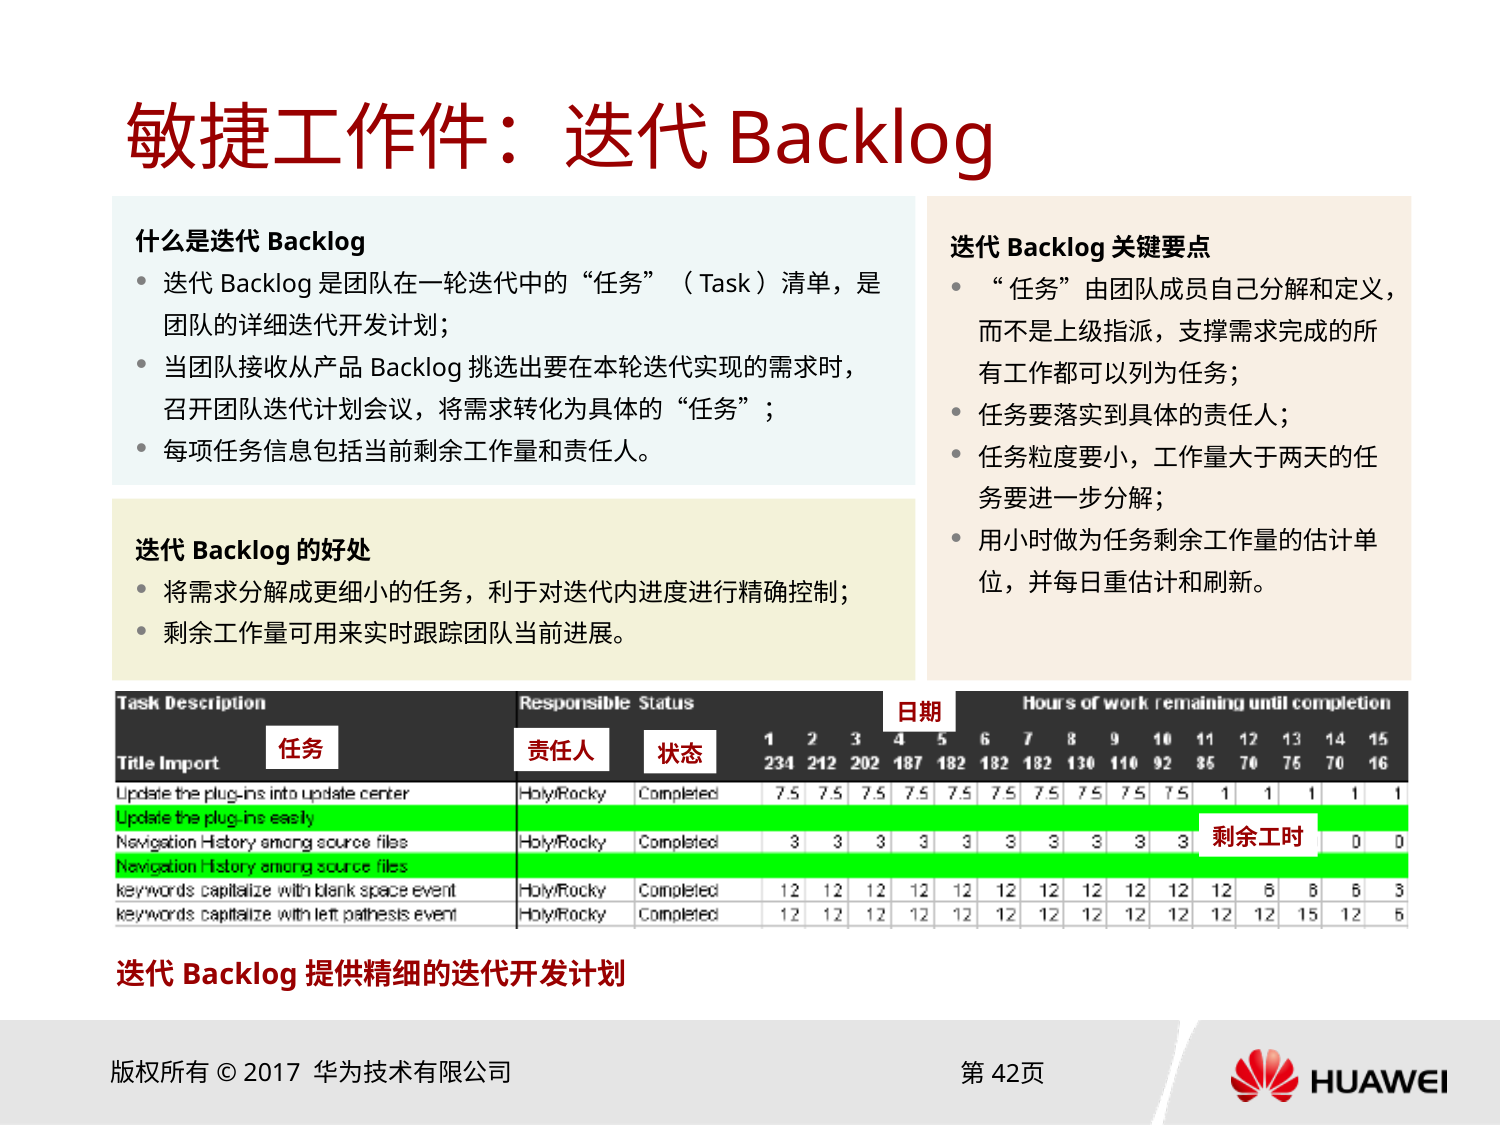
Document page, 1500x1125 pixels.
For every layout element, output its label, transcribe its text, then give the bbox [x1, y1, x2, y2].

picture [111, 691, 1409, 929]
text_box 迭代Backlog关键要点 “任务”由团队成员自己分解和定义，而不是上级指派，支撑需求完成的所有工作都可以列为任务； 任务要落实到具体的责任人； 任务粒度要小，工作量大于两天的任务要进一步分解； 用小时做为任务剩余工作量的估计单位，并每日重估计和刷新。 [927, 196, 1412, 681]
text_box 迭代Backlog的好处 将需求分解成更细小的任务，利于对迭代内进度进行精确控制； 剩余工作量可用来实时跟踪团队当前进展。 [112, 498, 916, 681]
text_box 迭代Backlog提供精细的迭代开发计划 [106, 939, 1117, 984]
text_box 什么是迭代Backlog 迭代Backlog是团队在一轮迭代中的“任务”（Task）清单，是团队的详细迭代开发计划； 当团队接收从产品Backlog挑选出要在本轮迭代实现的需求时，召开团队迭代计划会议，将需求转化为具体的“任务”； 每项任务信息包括当前剩余工作量和责任人。 [112, 196, 916, 485]
title 敏捷工作件：迭代Backlog [111, 63, 1378, 207]
picture [0, 1020, 1500, 1125]
